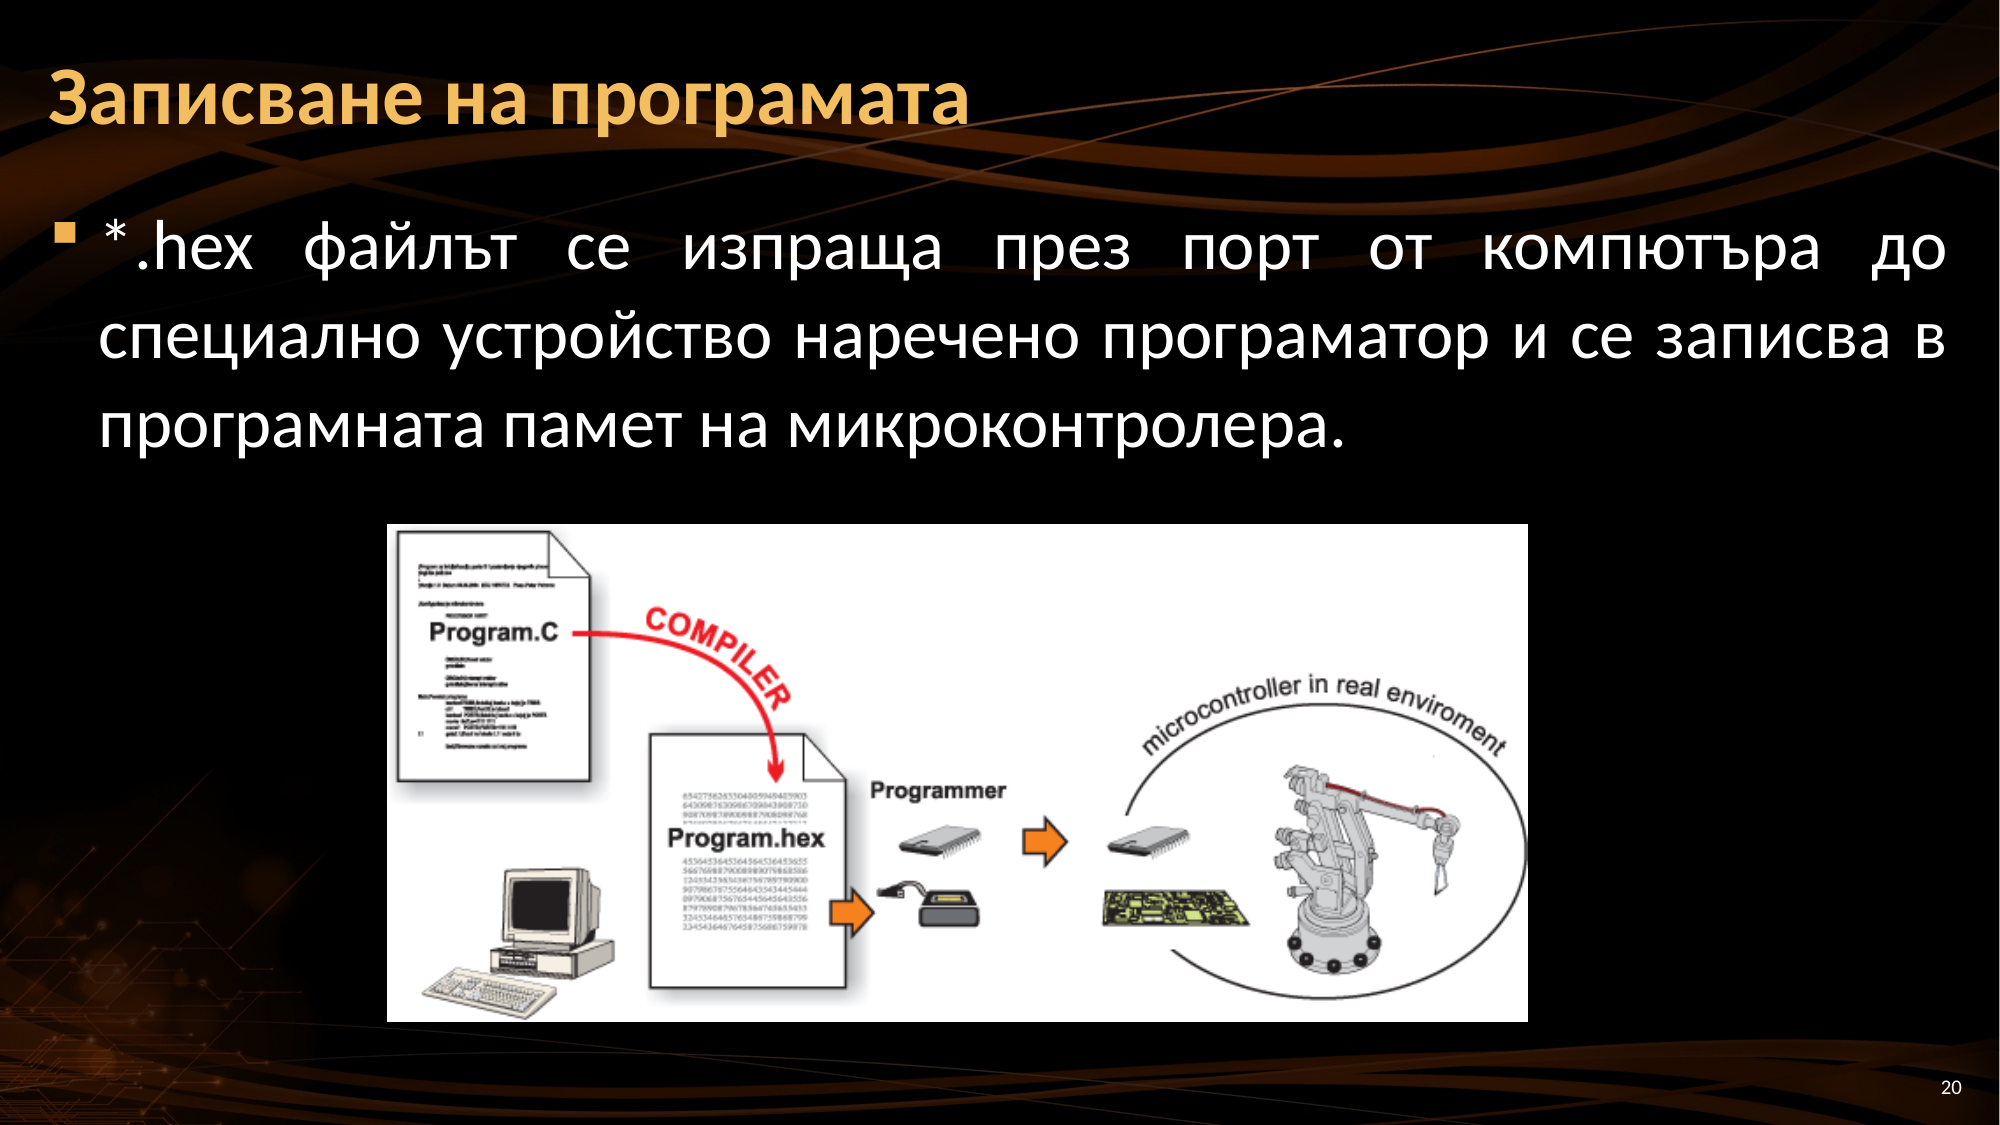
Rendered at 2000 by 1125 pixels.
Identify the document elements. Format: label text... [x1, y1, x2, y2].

list *.hex файлът се изпраща през порт от компютъра до специално устройство наречено програматор и се записва в програмната памет на микроконтролера. [31, 189, 1968, 1103]
title Записване на програмата [30, 6, 1968, 189]
slide_number 20 [1897, 1070, 1968, 1103]
picture [0, 0, 2000, 1125]
